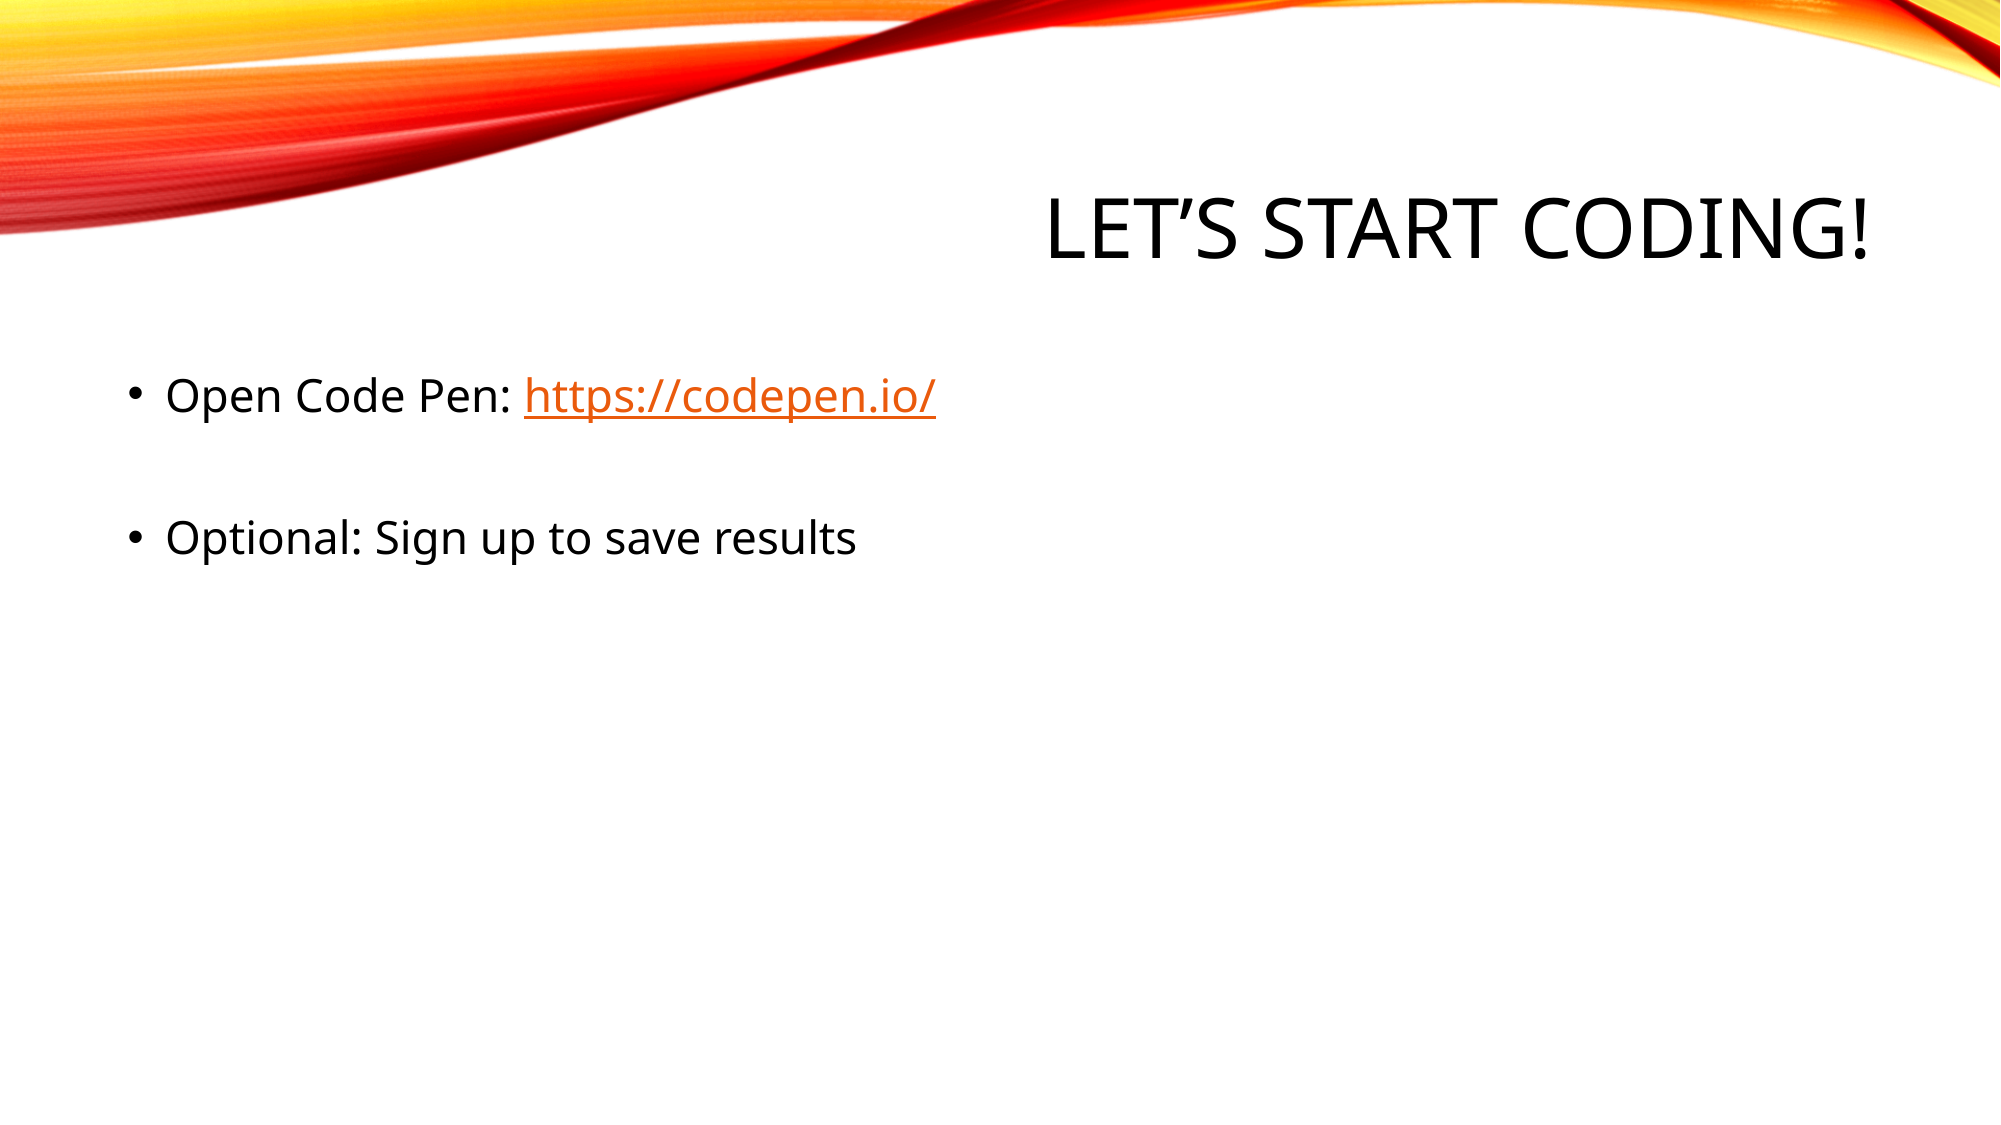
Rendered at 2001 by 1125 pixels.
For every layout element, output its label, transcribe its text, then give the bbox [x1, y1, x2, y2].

list Open Code Pen: https://codepen.io/ Optional: Sign up to save results [112, 360, 1888, 1021]
picture [0, 0, 2000, 237]
title Let’s Start Coding! [474, 125, 1888, 338]
